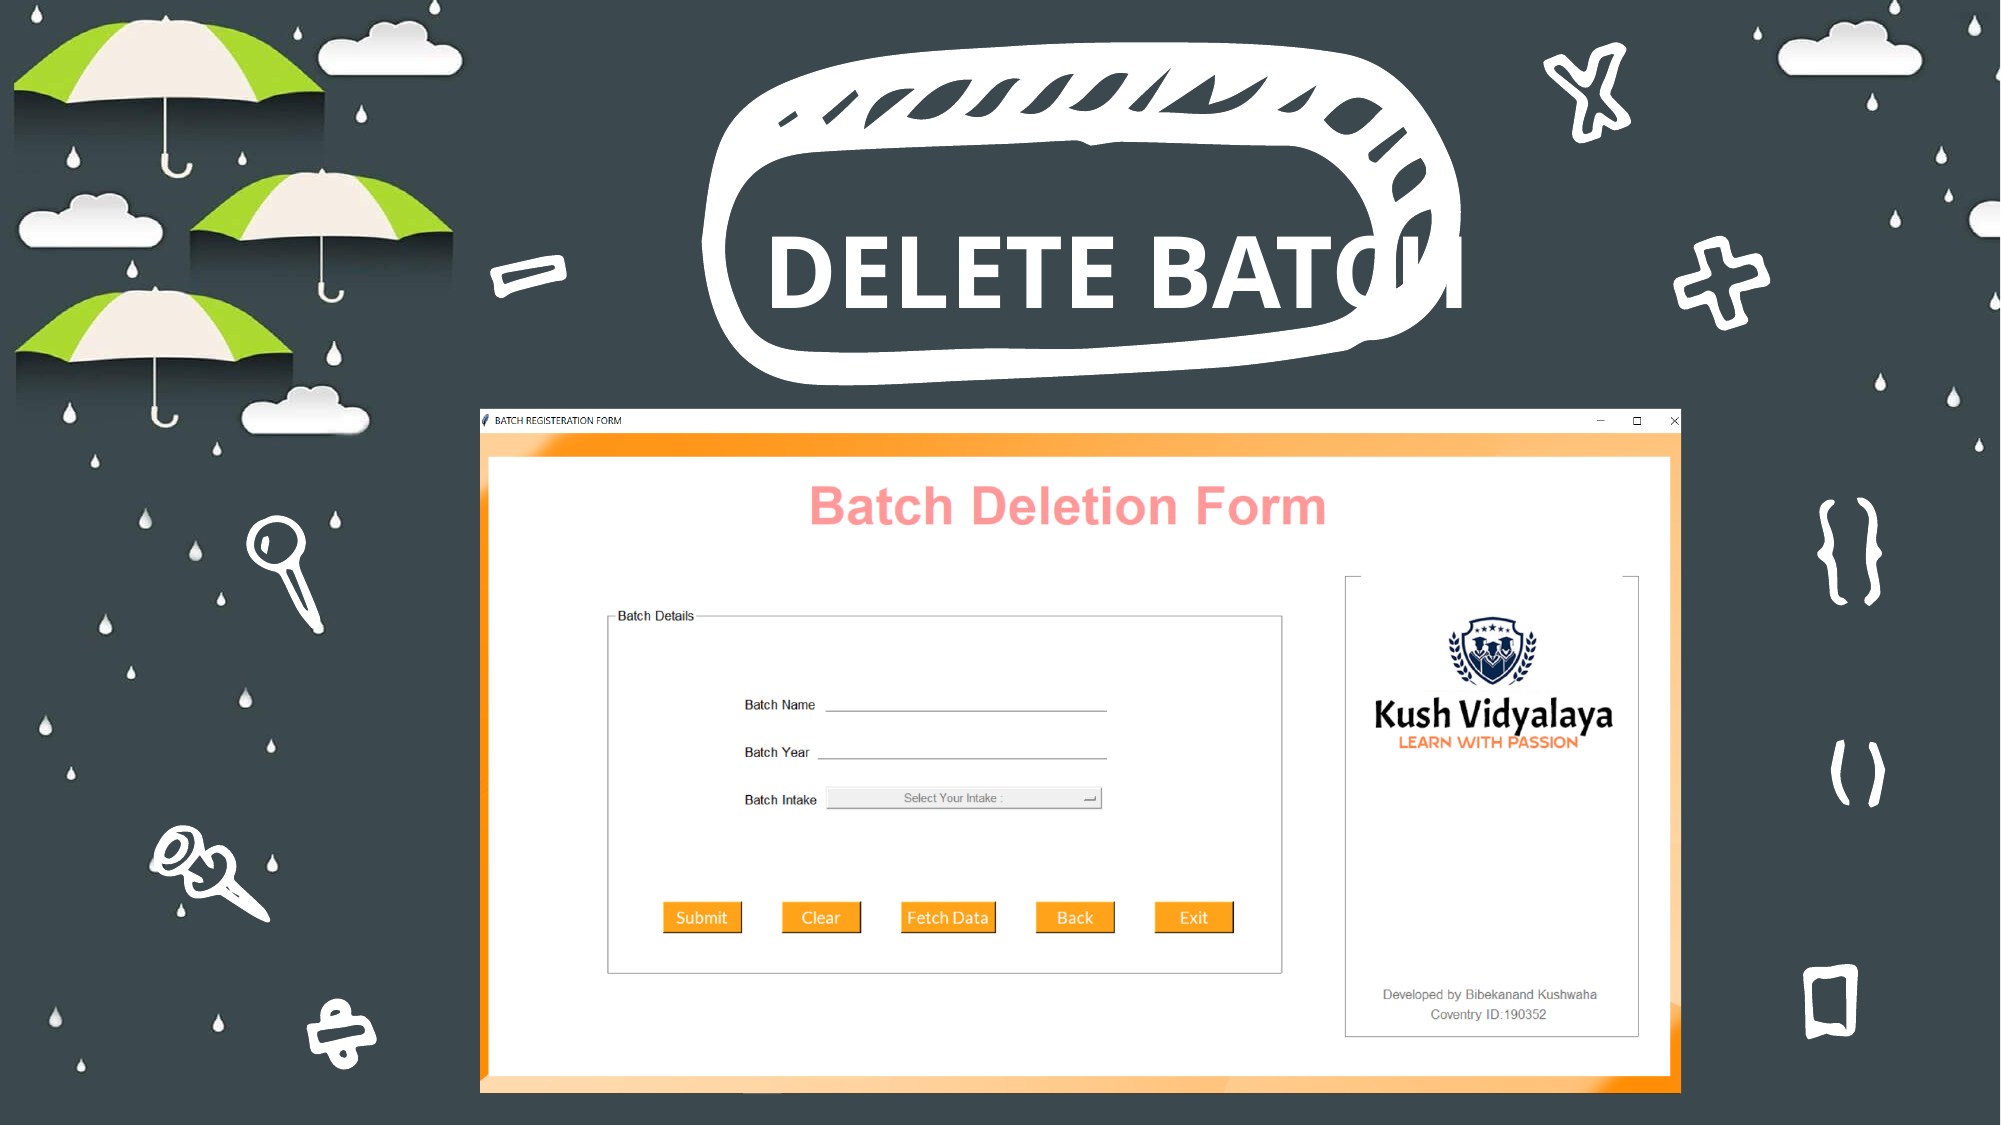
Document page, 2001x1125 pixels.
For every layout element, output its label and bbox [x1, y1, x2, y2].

text_box [490, 254, 567, 299]
text_box [1673, 235, 1771, 331]
picture [0, 0, 2001, 1125]
text_box [1543, 42, 1632, 144]
text_box [1830, 739, 1886, 808]
text_box [306, 998, 377, 1070]
text_box [1803, 964, 1858, 1040]
text_box [701, 42, 1516, 386]
text_box [153, 825, 271, 923]
text_box [246, 515, 321, 629]
text_box [1817, 497, 1883, 607]
